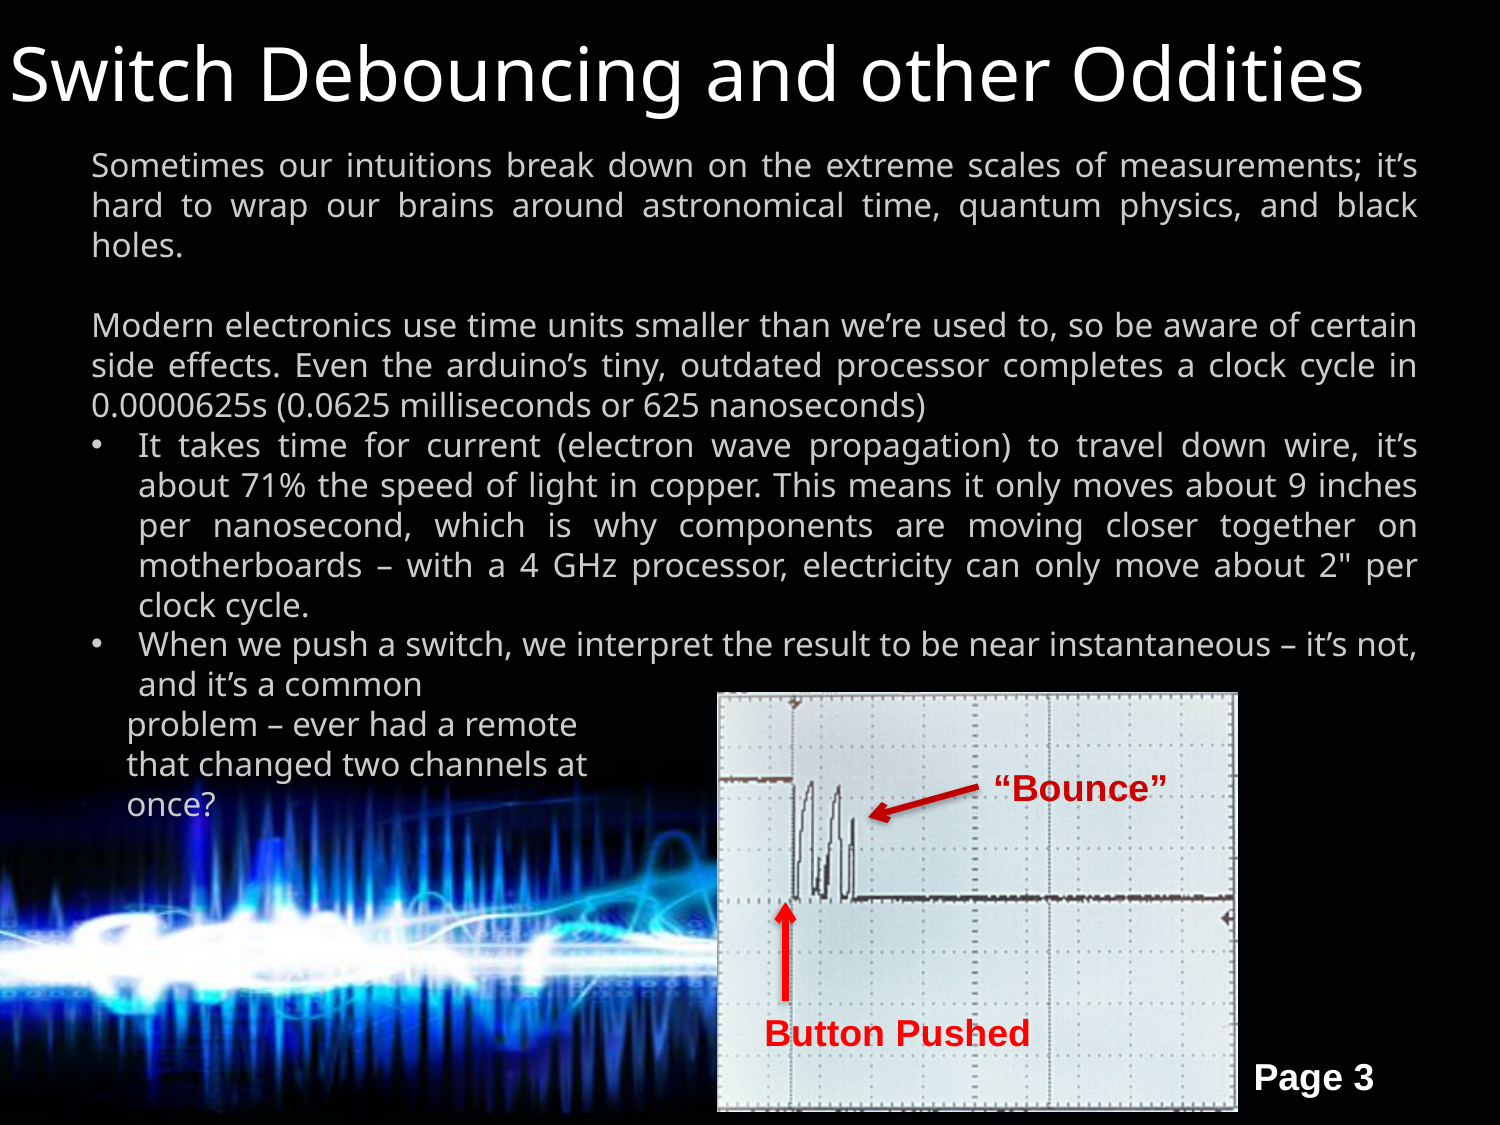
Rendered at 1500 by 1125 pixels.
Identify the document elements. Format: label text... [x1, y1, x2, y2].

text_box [867, 786, 978, 818]
text_box Sometimes our intuitions break down on the extreme scales of measurements; it’s hard to wrap our brains around astronomical time, quantum physics, and black holes. Modern electronics use time units smaller than we’re used to, so be aware of certain side effects. Even the arduino’s tiny, outdated processor completes a clock cycle in 0.0000625s (0.0625 milliseconds or 625 nanoseconds) It takes time for current (electron wave propagation) to travel down wire, it’s about 71% the speed of light in copper. This means it only moves about 9 inches per nanosecond, which is why components are moving closer together on motherboards – with a 4 GHz processor, electricity can only move about 2" per clock cycle. When we push a switch, we interpret the result to be near instantaneous – it’s not, and it’s a common problem – ever had a remote that changed two channels at once? [76, 137, 1436, 846]
picture [0, 0, 1500, 1125]
text_box Switch Debouncing and other Oddities [0, 18, 1382, 124]
